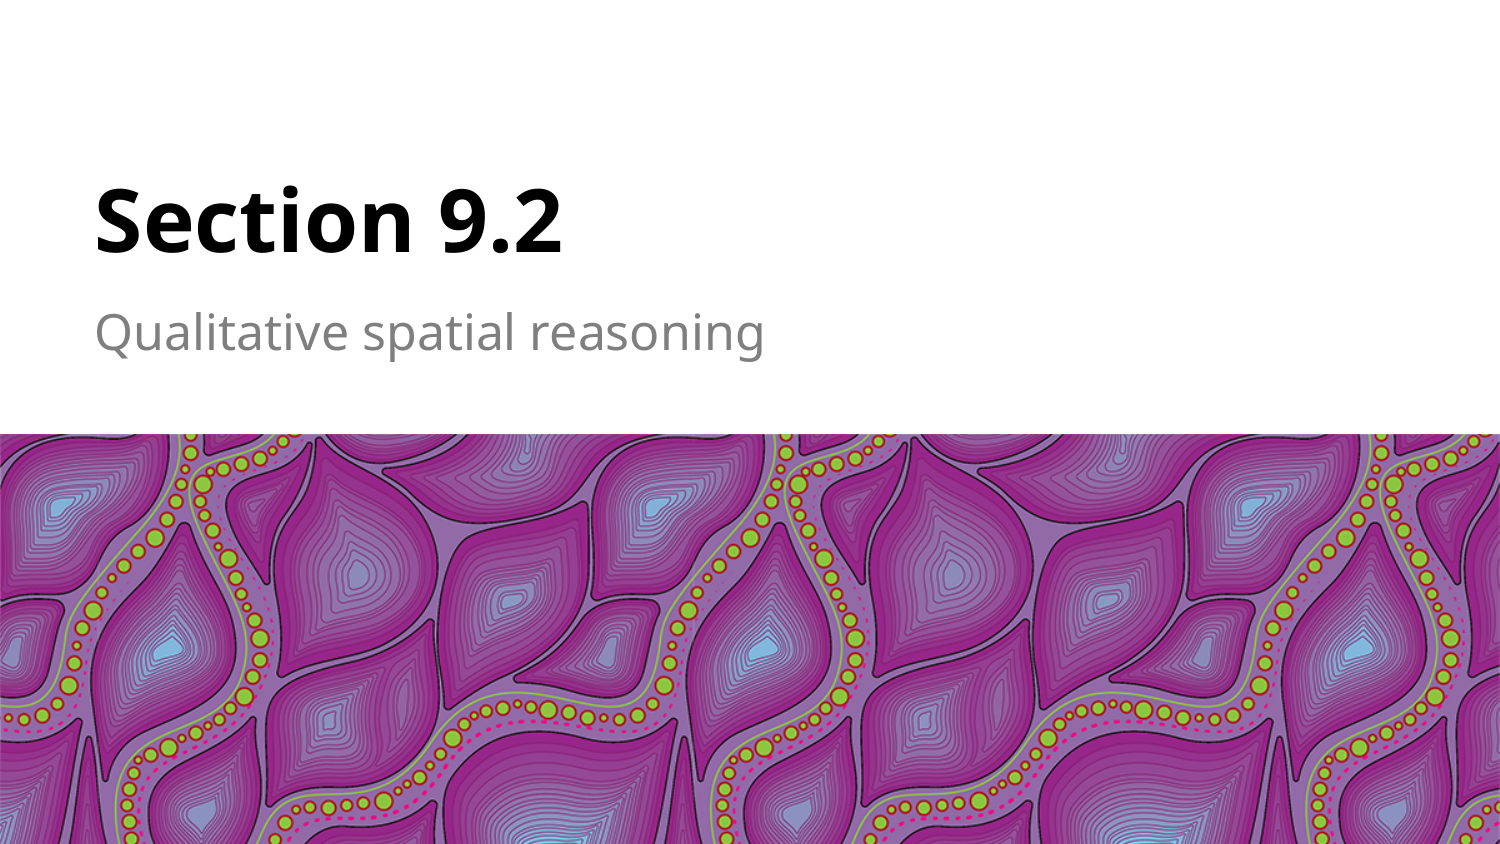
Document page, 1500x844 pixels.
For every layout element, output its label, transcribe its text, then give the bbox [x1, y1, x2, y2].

subtitle Qualitative spatial reasoning [79, 285, 1423, 427]
picture [0, 434, 1500, 844]
title Section 9.2 [79, 43, 1423, 285]
